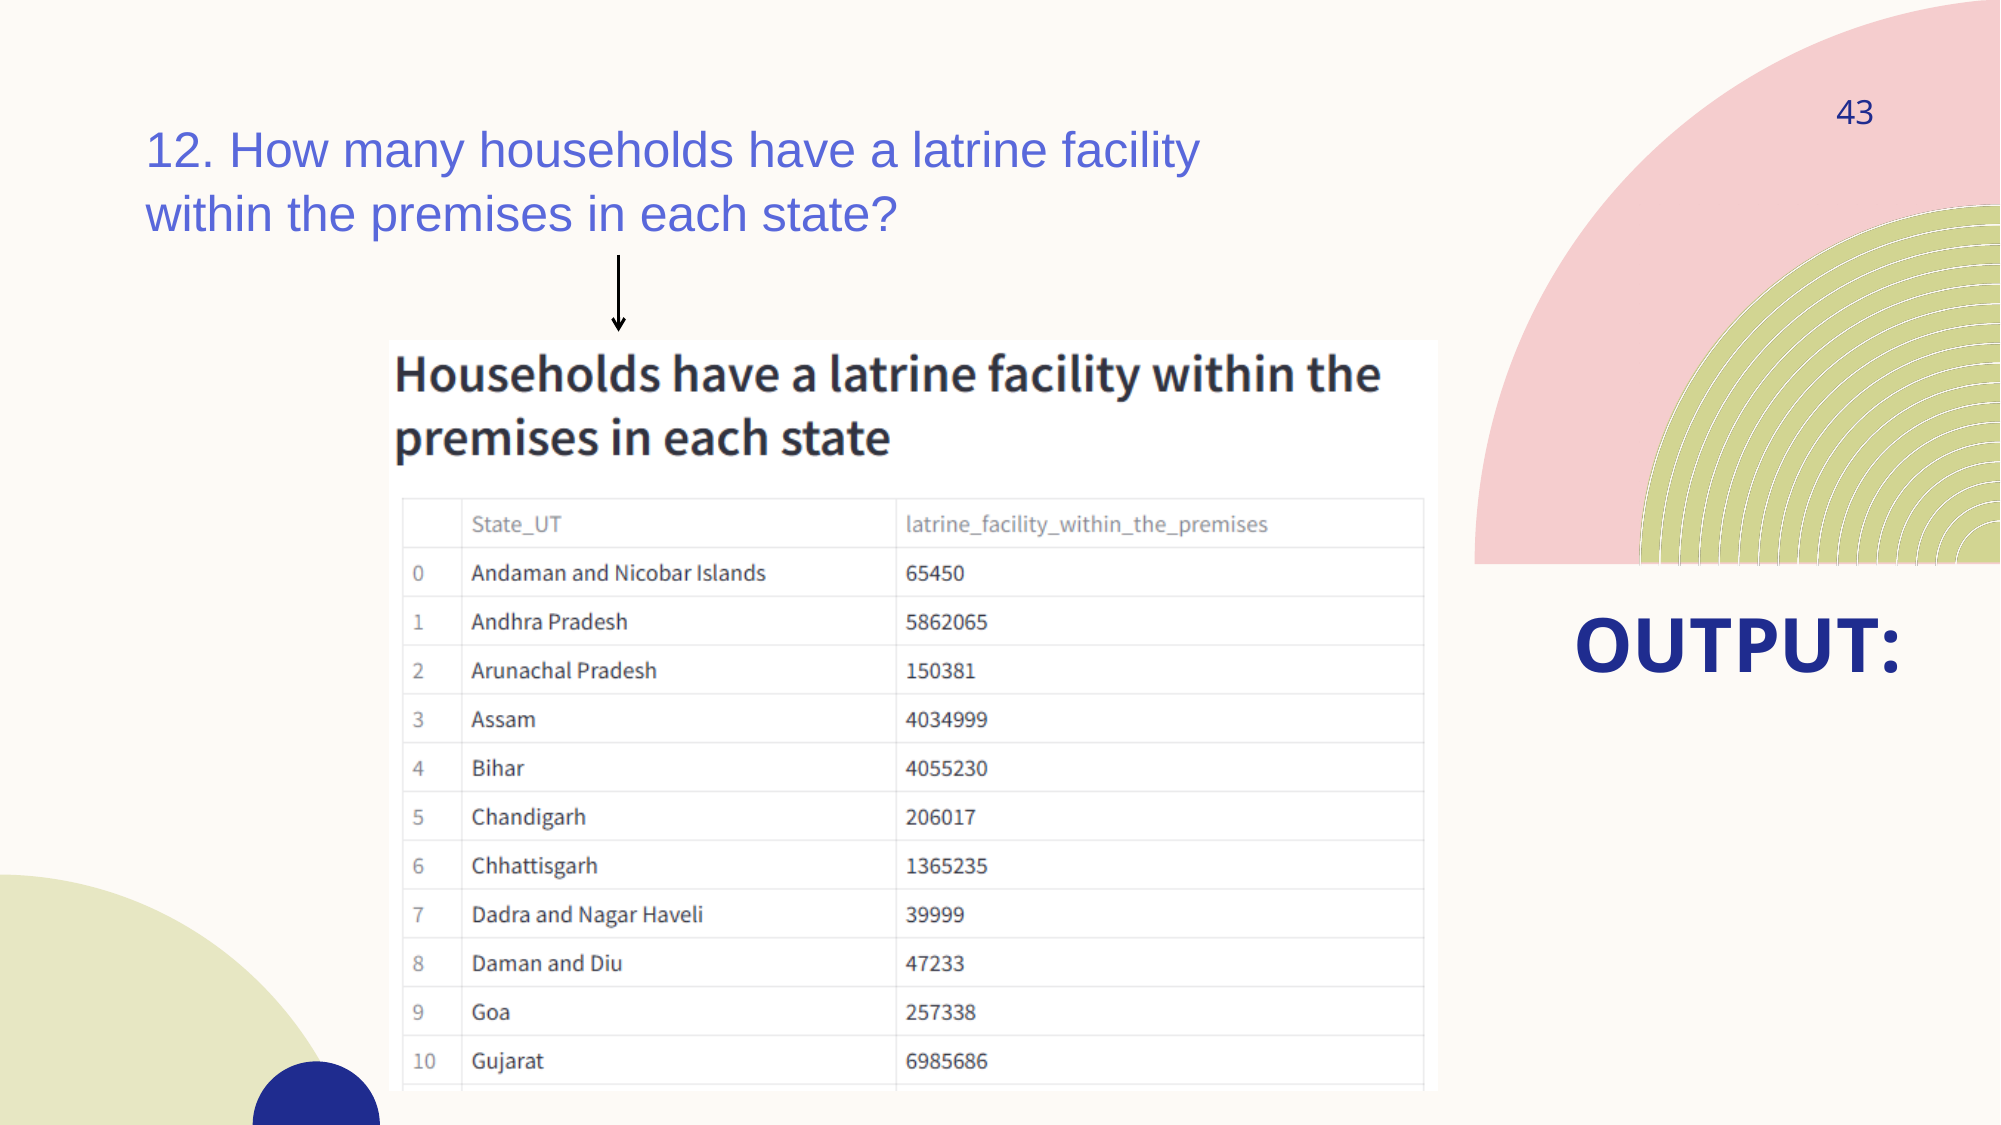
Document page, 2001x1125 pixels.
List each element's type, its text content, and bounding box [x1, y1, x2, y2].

picture [389, 340, 1438, 1091]
list 12. How many households have a latrine facility within the premises in each state? [130, 112, 1263, 246]
picture [1639, 204, 2001, 566]
title Output: [1558, 561, 1979, 688]
slide_number 43 [1712, 75, 1875, 153]
